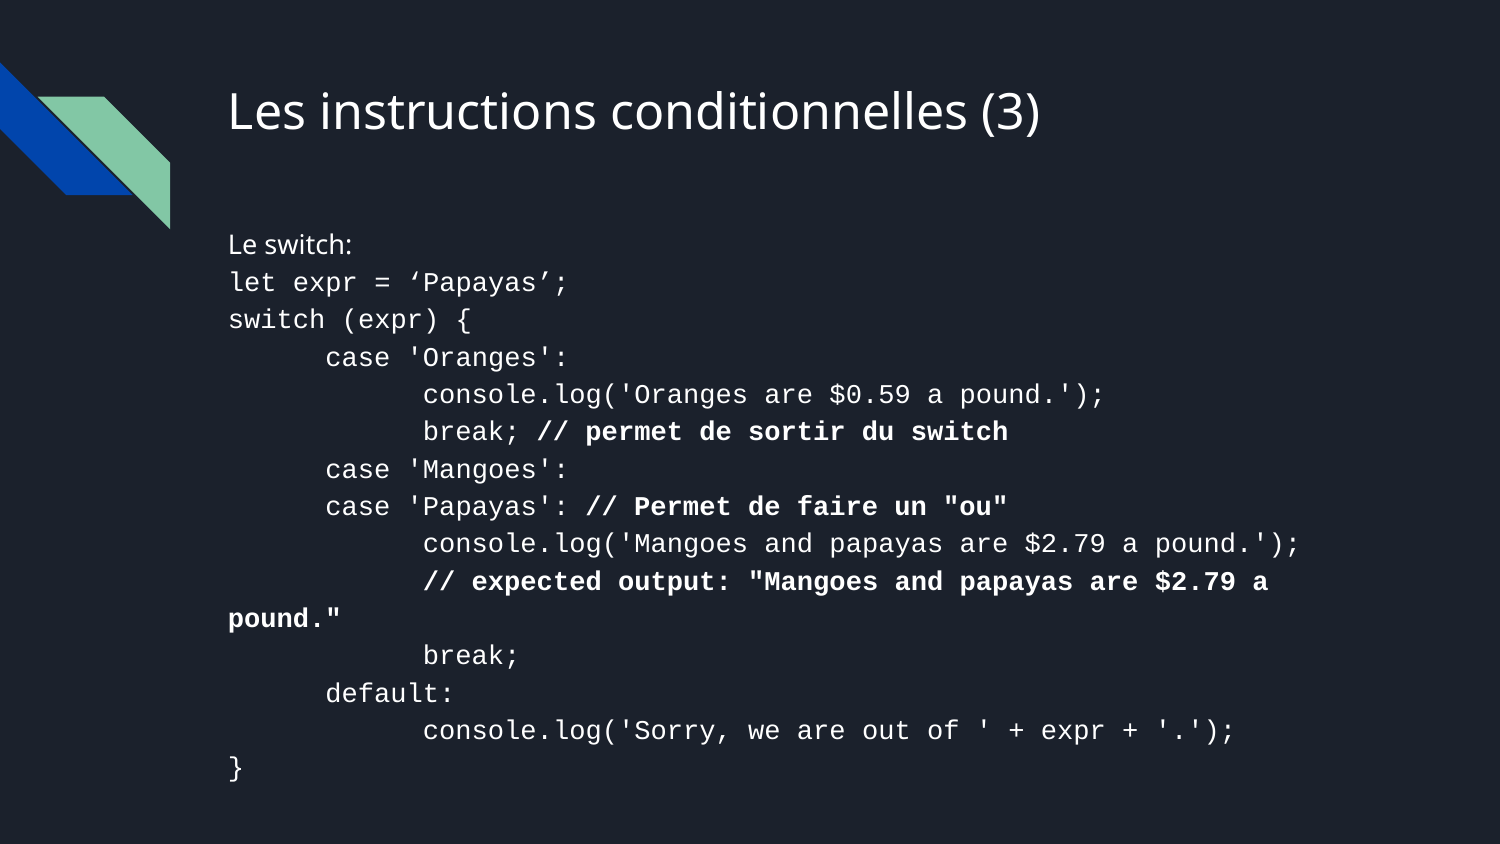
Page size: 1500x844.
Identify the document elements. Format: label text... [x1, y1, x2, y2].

title Les instructions conditionnelles (3) [212, 64, 1368, 207]
list Le switch: let expr = ‘Papayas’; switch (expr) { case 'Oranges': console.log('Oranges are $0.59 a pound.'); break; // permet de sortir du switch case 'Mangoes': case 'Papayas': // Permet de faire un "ou" console.log('Mangoes and papayas are $2.79 a pound.'); // expected output: "Mangoes and papayas are $2.79 a pound." break; default: console.log('Sorry, we are out of ' + expr + '.'); } [212, 207, 1368, 812]
